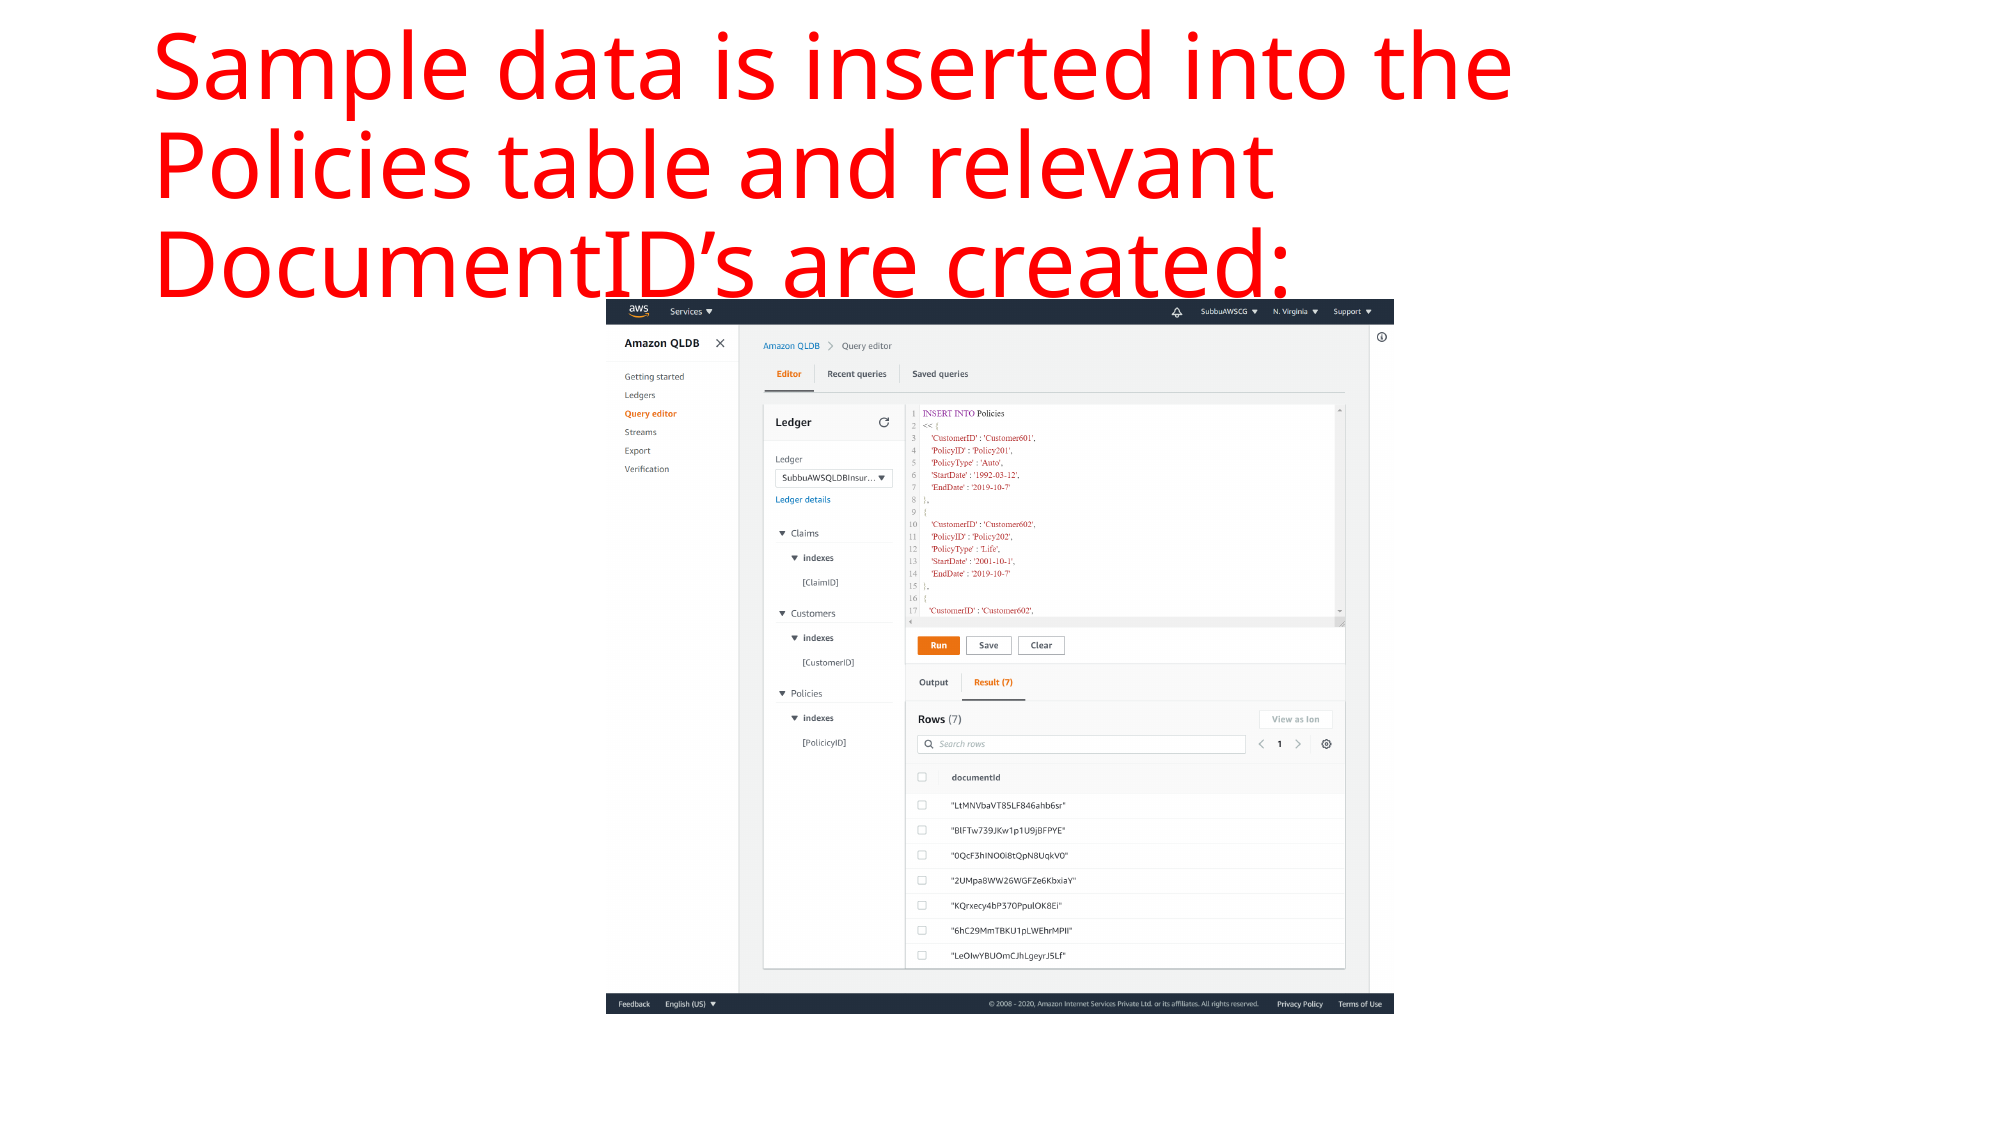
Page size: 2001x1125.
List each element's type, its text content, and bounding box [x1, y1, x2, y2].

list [606, 299, 1394, 1014]
title Sample data is inserted into the Policies table and relevant DocumentID’s are created: [137, 59, 1863, 278]
